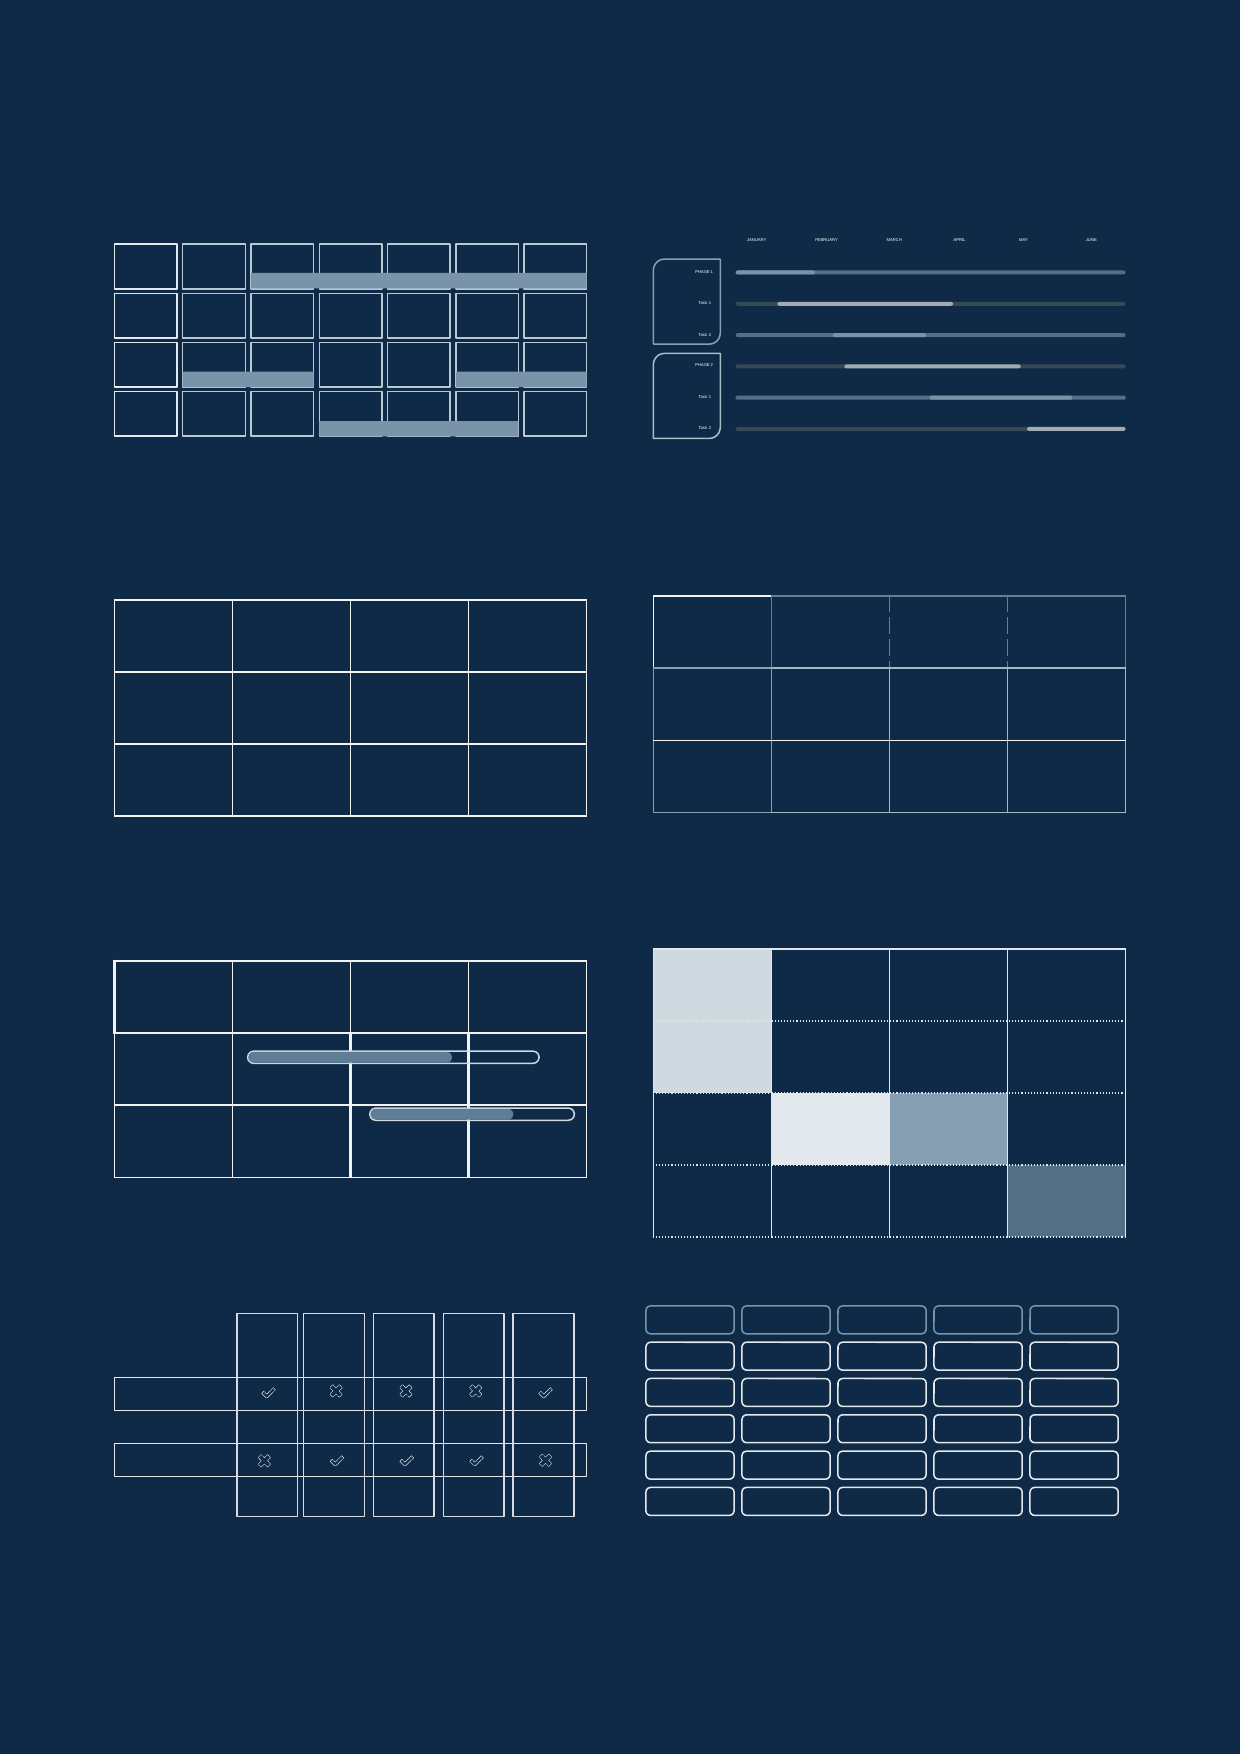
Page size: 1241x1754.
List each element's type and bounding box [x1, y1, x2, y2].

table_cell [1008, 1021, 1125, 1093]
table_header [233, 962, 350, 1032]
table_cell [654, 741, 771, 812]
table_cell [890, 1093, 1007, 1165]
table_cell [1008, 741, 1125, 812]
table_cell [470, 1106, 586, 1177]
table_cell [772, 1021, 889, 1093]
table_cell [233, 1034, 349, 1104]
table_header [115, 601, 232, 671]
table_cell [352, 1129, 467, 1177]
text_box [645, 1305, 1119, 1516]
table_header [889, 597, 1008, 667]
table_cell [654, 1093, 771, 1165]
text_box [247, 1050, 575, 1121]
table_header [654, 950, 771, 1021]
table_cell [654, 1021, 771, 1093]
table_cell [115, 673, 232, 743]
table_cell [469, 745, 586, 815]
table_header [772, 597, 889, 667]
table_cell [115, 745, 232, 815]
table_header [890, 950, 1007, 1021]
table_cell [654, 1165, 771, 1237]
table_cell [1008, 669, 1125, 740]
table_cell [772, 1165, 889, 1237]
table_header [233, 601, 350, 671]
table_cell [233, 745, 350, 815]
table_cell [772, 1093, 889, 1165]
table_cell [1008, 1165, 1125, 1237]
table_header [116, 962, 232, 1032]
table_cell [772, 741, 889, 812]
table_cell [1008, 1093, 1125, 1165]
table_cell [470, 1034, 586, 1104]
text_box [114, 1313, 587, 1517]
table_cell [890, 669, 1007, 740]
table_header [654, 597, 771, 667]
table_cell [352, 1034, 467, 1049]
table_cell [233, 673, 350, 743]
table_cell [890, 1021, 1007, 1093]
table_header [469, 601, 586, 671]
table_cell [351, 673, 468, 743]
table_cell [890, 1165, 1007, 1237]
table_header [772, 950, 889, 1021]
text_box [653, 237, 1126, 439]
table_header [1008, 950, 1125, 1021]
table_cell [772, 669, 889, 740]
table_cell [351, 745, 468, 815]
table_cell [469, 673, 586, 743]
table_cell [654, 669, 771, 740]
table_header [351, 601, 468, 671]
table_cell [890, 741, 1007, 812]
table_header [469, 962, 586, 1032]
table_header [351, 962, 468, 1032]
table_cell [115, 1106, 232, 1177]
table_header [1008, 597, 1125, 667]
table_cell [115, 1034, 232, 1104]
text_box [114, 243, 587, 437]
table_cell [233, 1106, 349, 1177]
